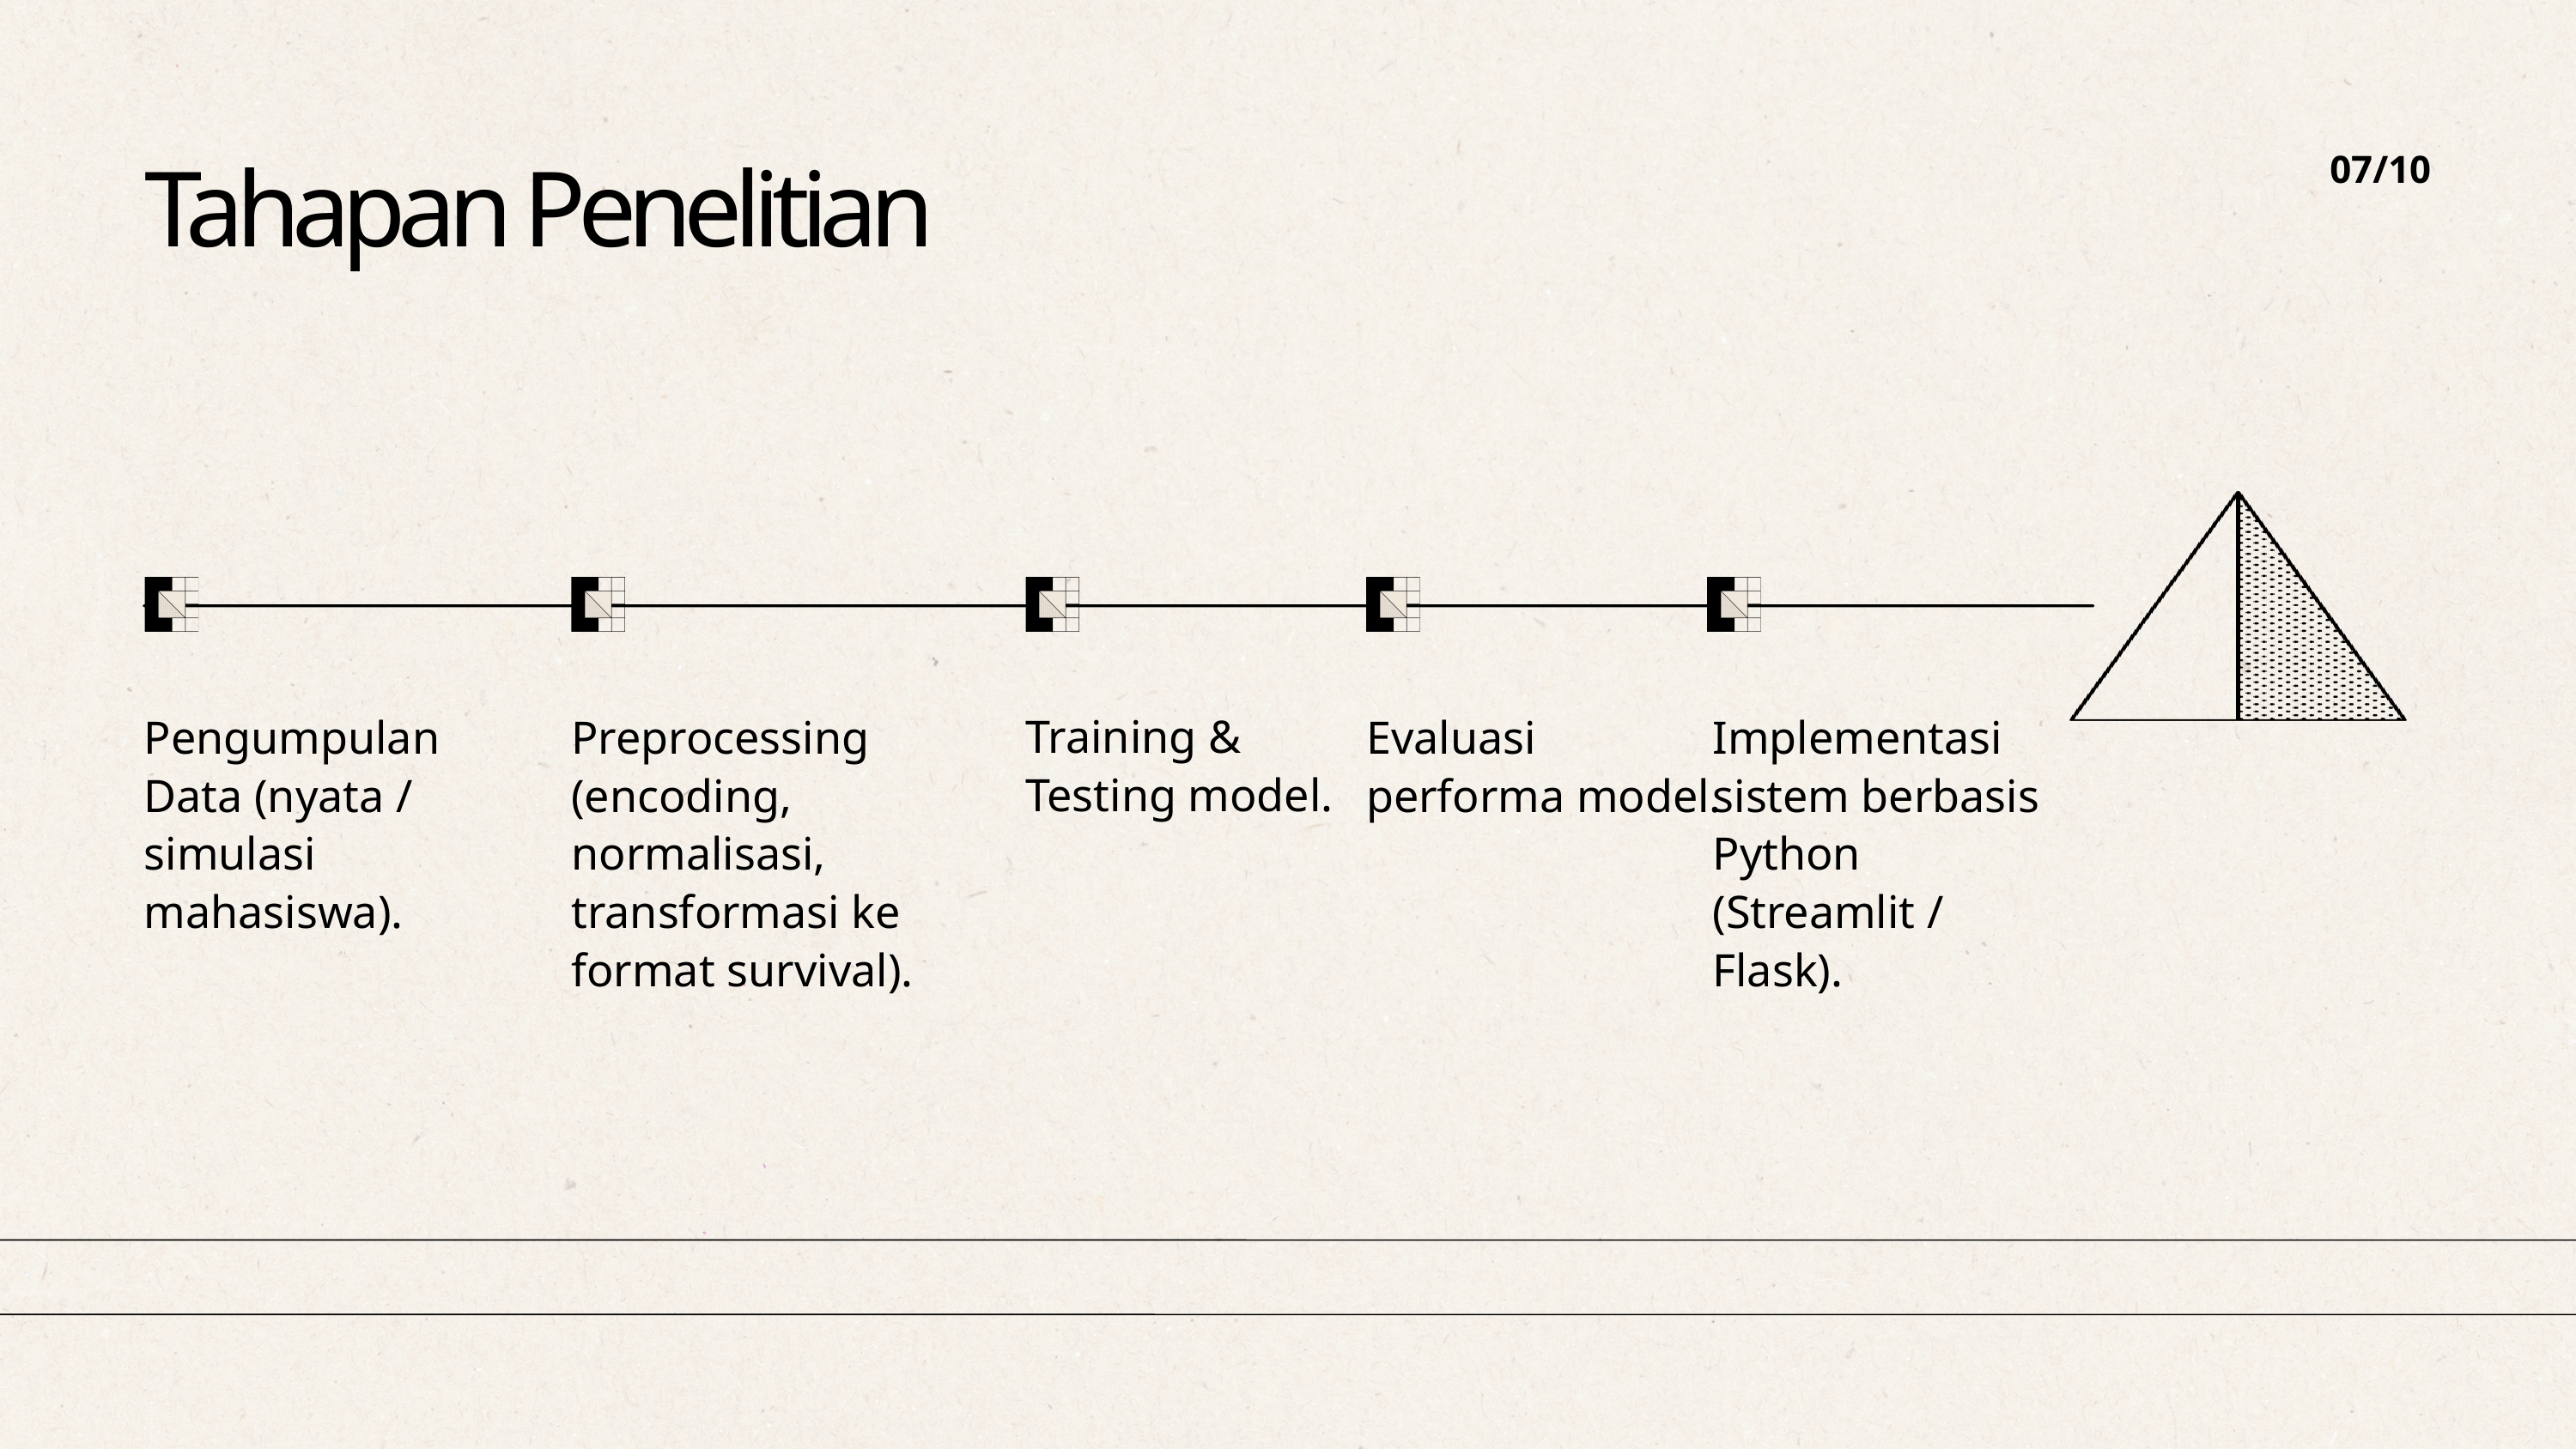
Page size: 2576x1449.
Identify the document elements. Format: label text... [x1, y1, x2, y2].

text_box [0, 0, 2576, 1240]
text_box [1025, 577, 1079, 632]
text_box [571, 577, 625, 632]
text_box Tahapan Penelitian [144, 163, 1367, 268]
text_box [571, 707, 920, 1112]
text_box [143, 707, 465, 997]
text_box 07/10 [1822, 137, 2432, 191]
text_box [1712, 707, 2070, 1112]
text_box [144, 577, 199, 632]
text_box [0, 1315, 2576, 1449]
text_box [1366, 577, 1420, 632]
text_box [1707, 577, 1761, 632]
text_box Training & Testing model. [1025, 704, 1347, 821]
text_box [0, 1240, 2576, 1314]
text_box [1365, 707, 1711, 939]
text_box [2069, 491, 2408, 721]
